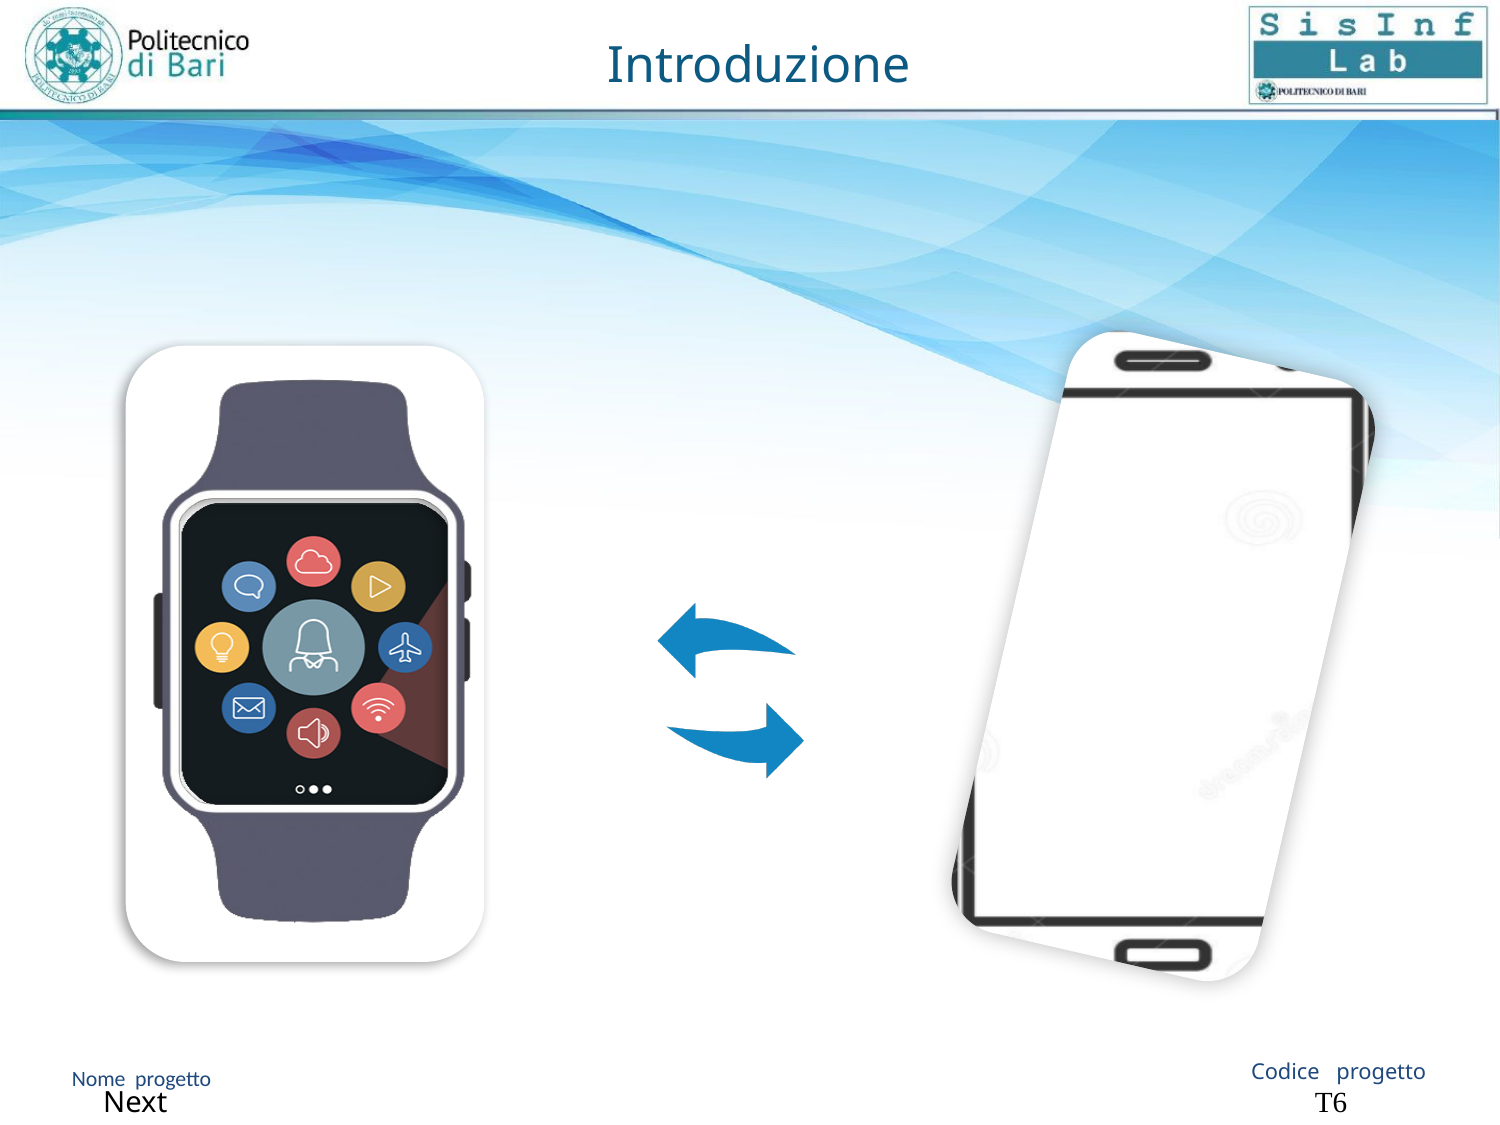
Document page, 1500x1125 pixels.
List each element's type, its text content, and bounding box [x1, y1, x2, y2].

text_box [0, 120, 1500, 1005]
picture [0, 243, 494, 963]
picture [951, 330, 1375, 982]
text_box Next [88, 1076, 188, 1125]
text_box T6 [1251, 1075, 1412, 1125]
text_box Codice progetto [1251, 1060, 1444, 1084]
text_box Introduzione [607, 40, 960, 93]
text_box [0, 0, 1500, 120]
picture [651, 565, 811, 816]
text_box [0, 1005, 1500, 1125]
text_box Nome progetto [71, 1067, 247, 1091]
